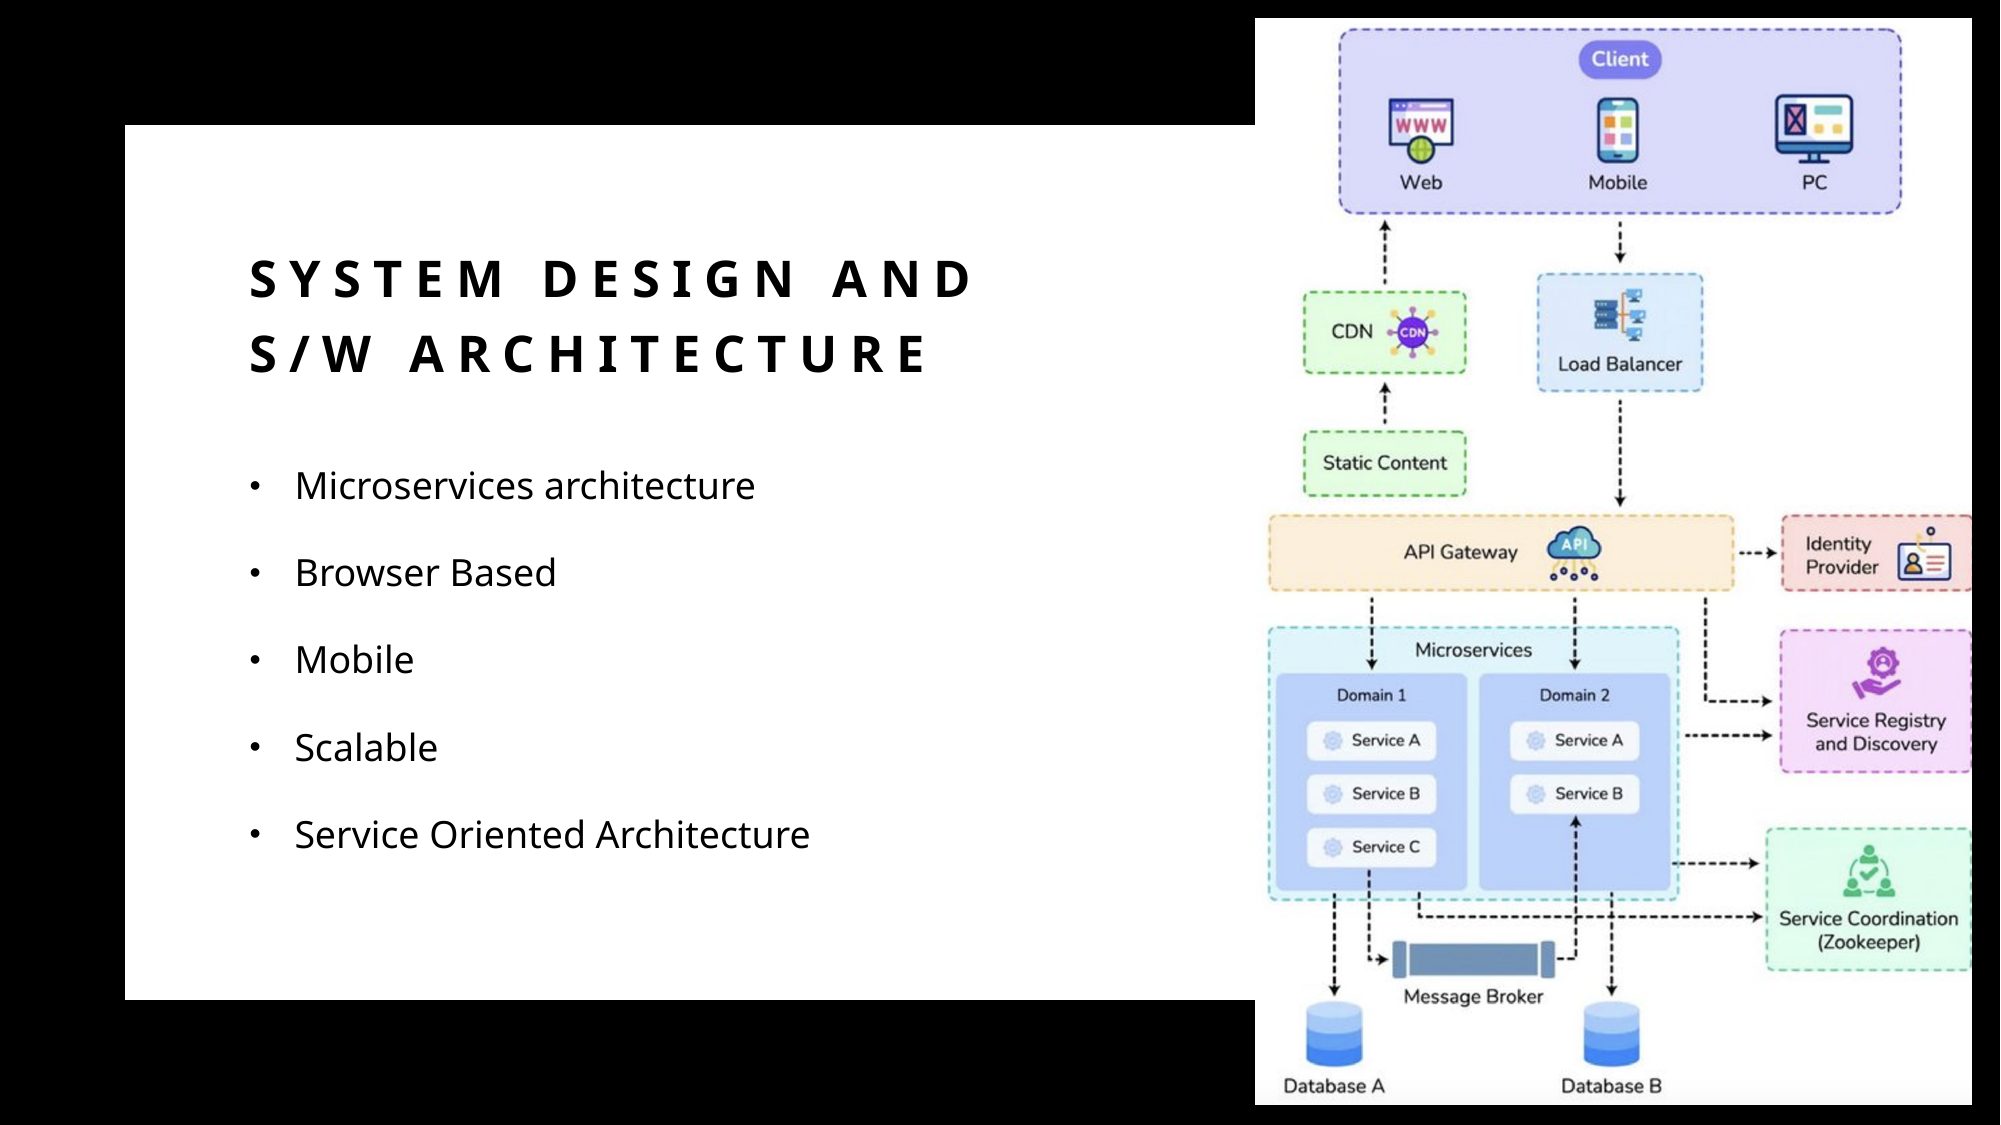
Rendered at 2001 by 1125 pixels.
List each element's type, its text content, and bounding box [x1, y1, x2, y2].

title System design and S/w architecture [234, 225, 1027, 396]
text_box [0, 0, 2000, 1125]
text_box [124, 124, 1255, 1001]
list Microservices architecture Browser Based Mobile Scalable Service Oriented Architecture [234, 436, 1000, 892]
picture [1255, 18, 1972, 1106]
